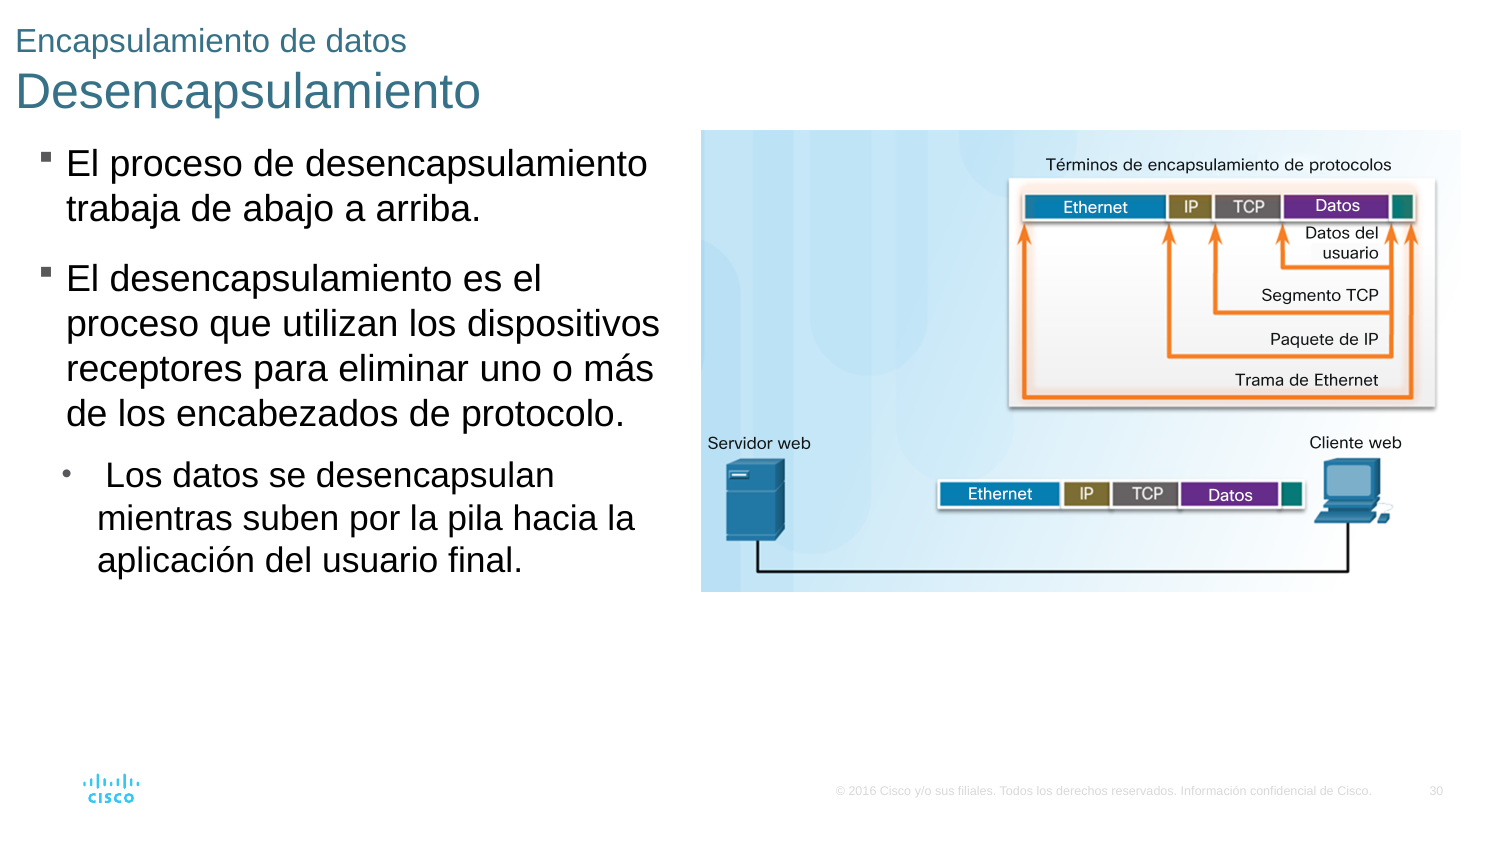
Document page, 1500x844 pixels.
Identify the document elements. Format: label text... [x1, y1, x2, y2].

picture [701, 130, 1461, 592]
title Encapsulamiento de datos Desencapsulamiento [0, 6, 1500, 131]
list El proceso de desencapsulamiento trabaja de abajo a arriba. El desencapsulamiento es el proceso que utilizan los dispositivos receptores para eliminar uno o más de los encabezados de protocolo. Los datos se desencapsulan mientras suben por la pila hacia la aplicación del usuario final. [23, 131, 701, 621]
